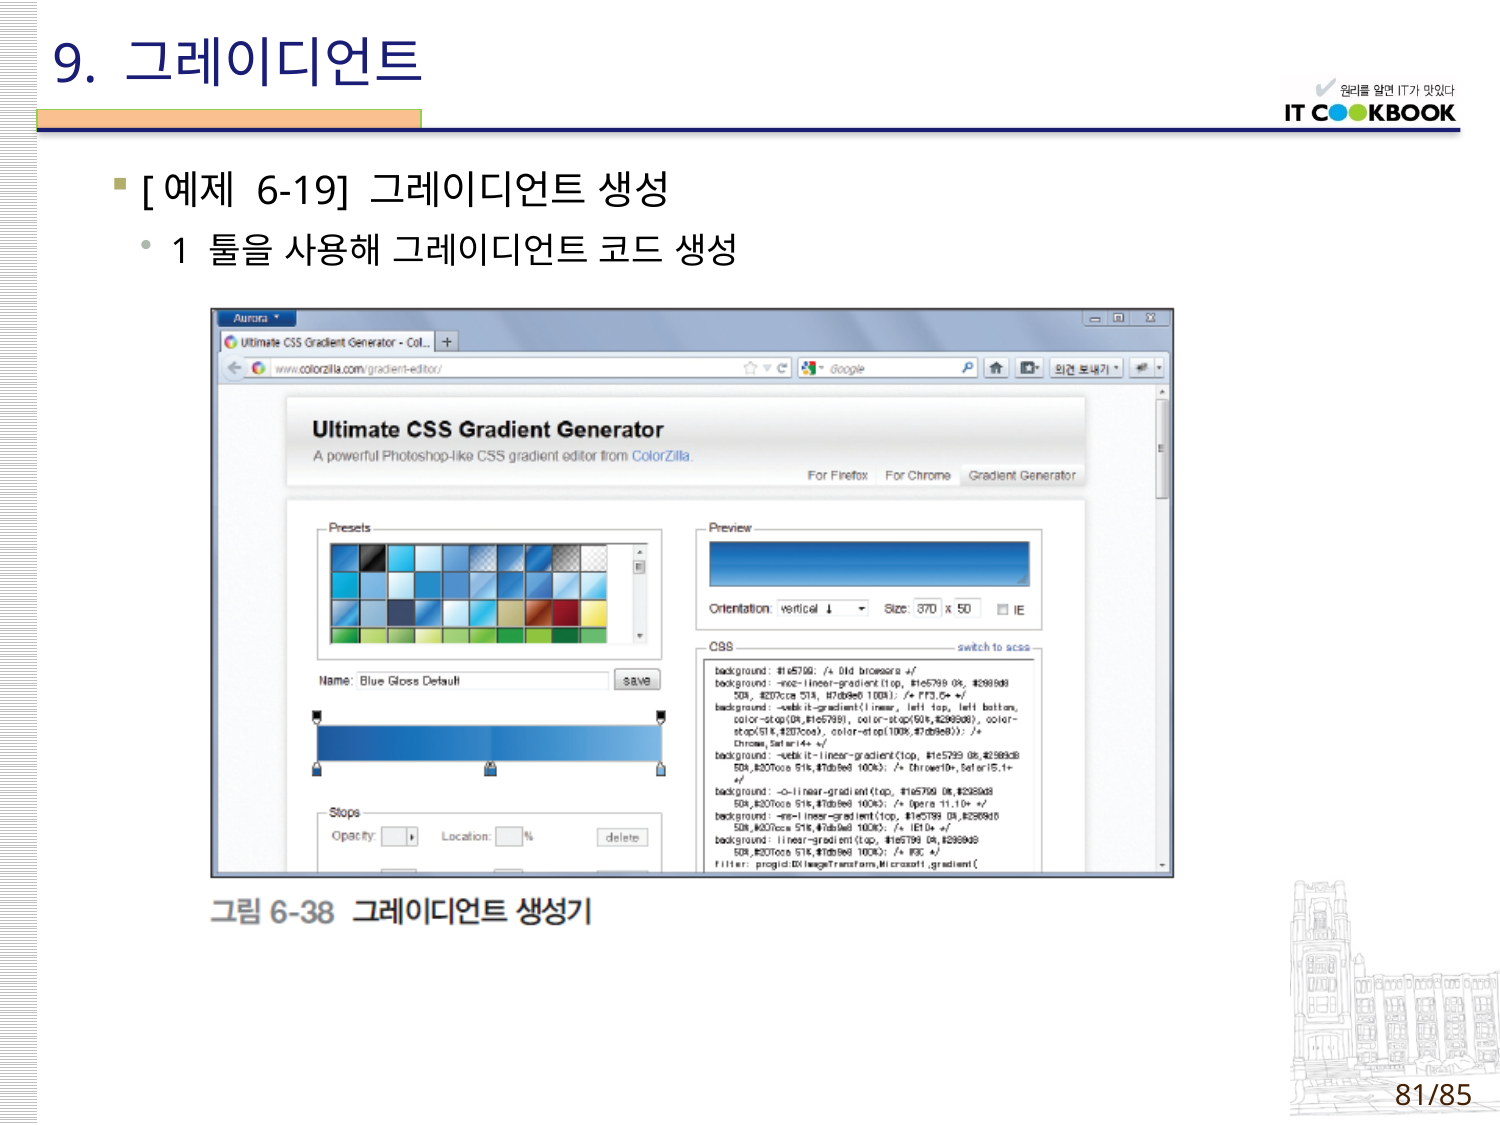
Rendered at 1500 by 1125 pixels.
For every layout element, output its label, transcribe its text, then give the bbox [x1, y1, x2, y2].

list [예제 6-19] 그레이디언트 생성 1 툴을 사용해 그레이디언트 코드 생성 [37, 152, 1463, 1091]
picture [1290, 874, 1500, 1125]
picture [1442, 1095, 1451, 1103]
picture [206, 302, 1179, 930]
picture [1281, 75, 1459, 123]
title 9. 그레이디언트 [37, 13, 1278, 109]
picture [1398, 1095, 1407, 1103]
